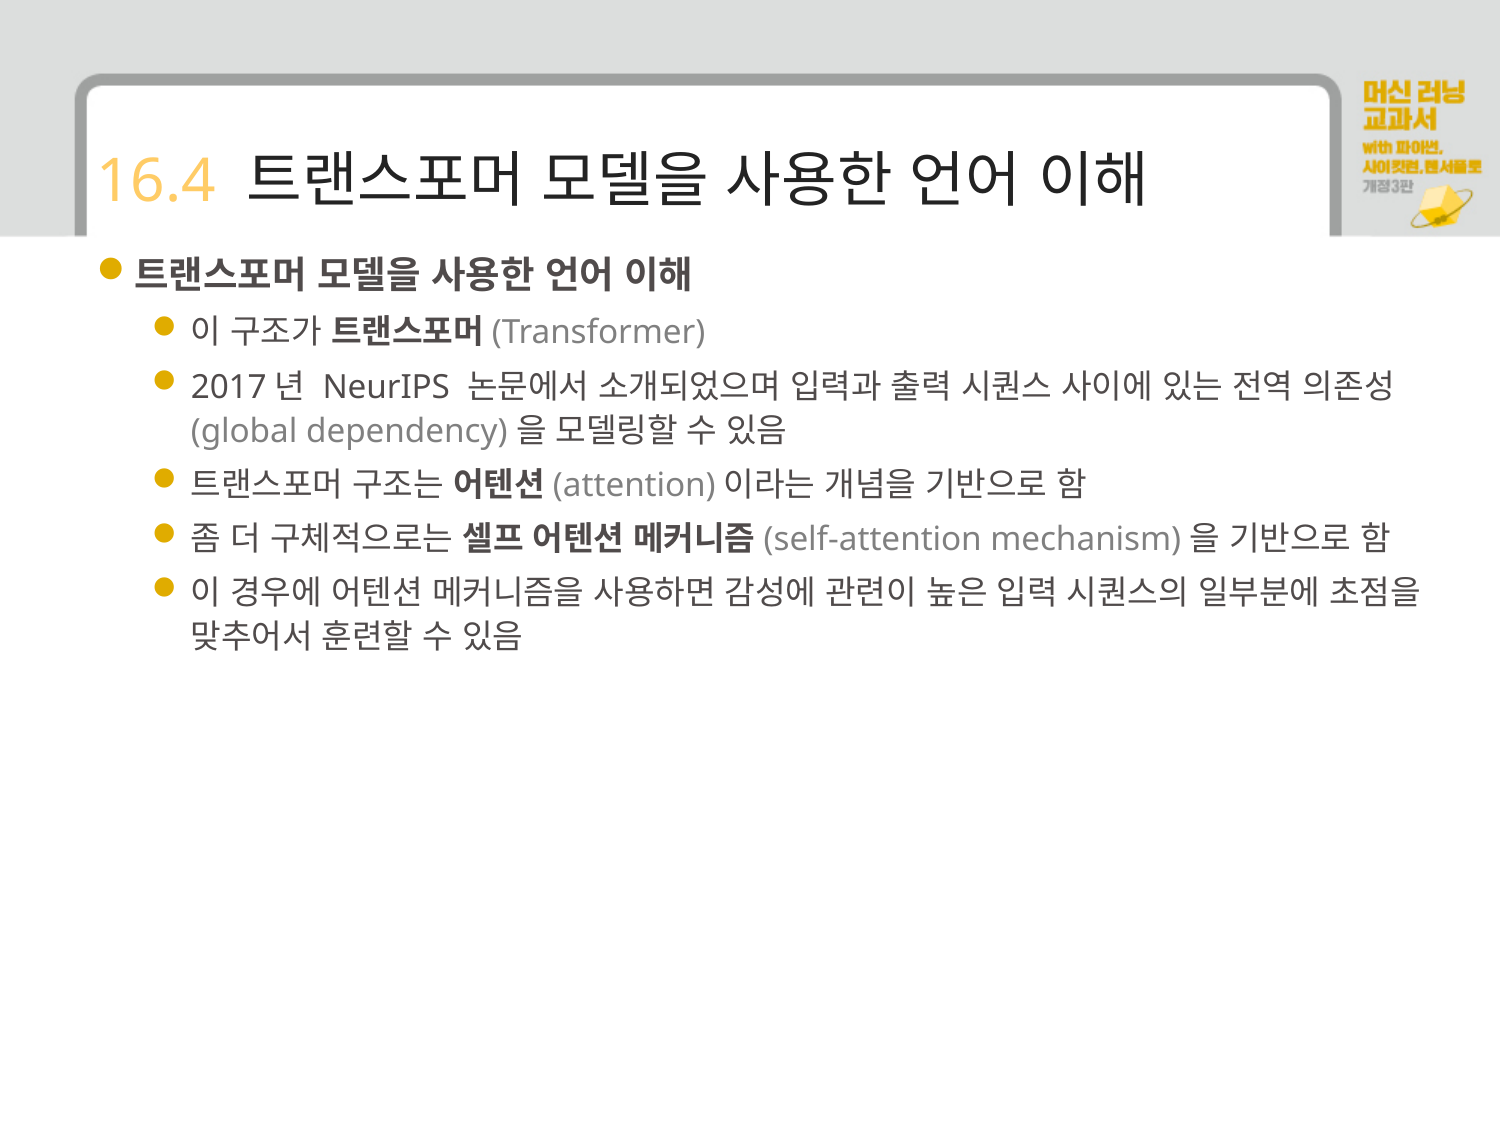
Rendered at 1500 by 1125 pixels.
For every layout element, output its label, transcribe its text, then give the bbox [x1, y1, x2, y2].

list 트랜스포머 모델을 사용한 언어 이해 이 구조가 트랜스포머(Transformer) 2017년 NeurIPS 논문에서 소개되었으며 입력과 출력 시퀀스 사이에 있는 전역 의존성(global dependency)을 모델링할 수 있음 트랜스포머 구조는 어텐션(attention)이라는 개념을 기반으로 함 좀 더 구체적으로는 셀프 어텐션 메커니즘(self-attention mechanism)을 기반으로 함 이 경우에 어텐션 메커니즘을 사용하면 감성에 관련이 높은 입력 시퀀스의 일부분에 초점을 맞추어서 훈련할 수 있음 [81, 239, 1459, 1054]
title 16.4 트랜스포머 모델을 사용한 언어 이해 [81, 90, 1412, 222]
picture [0, 0, 1500, 1125]
